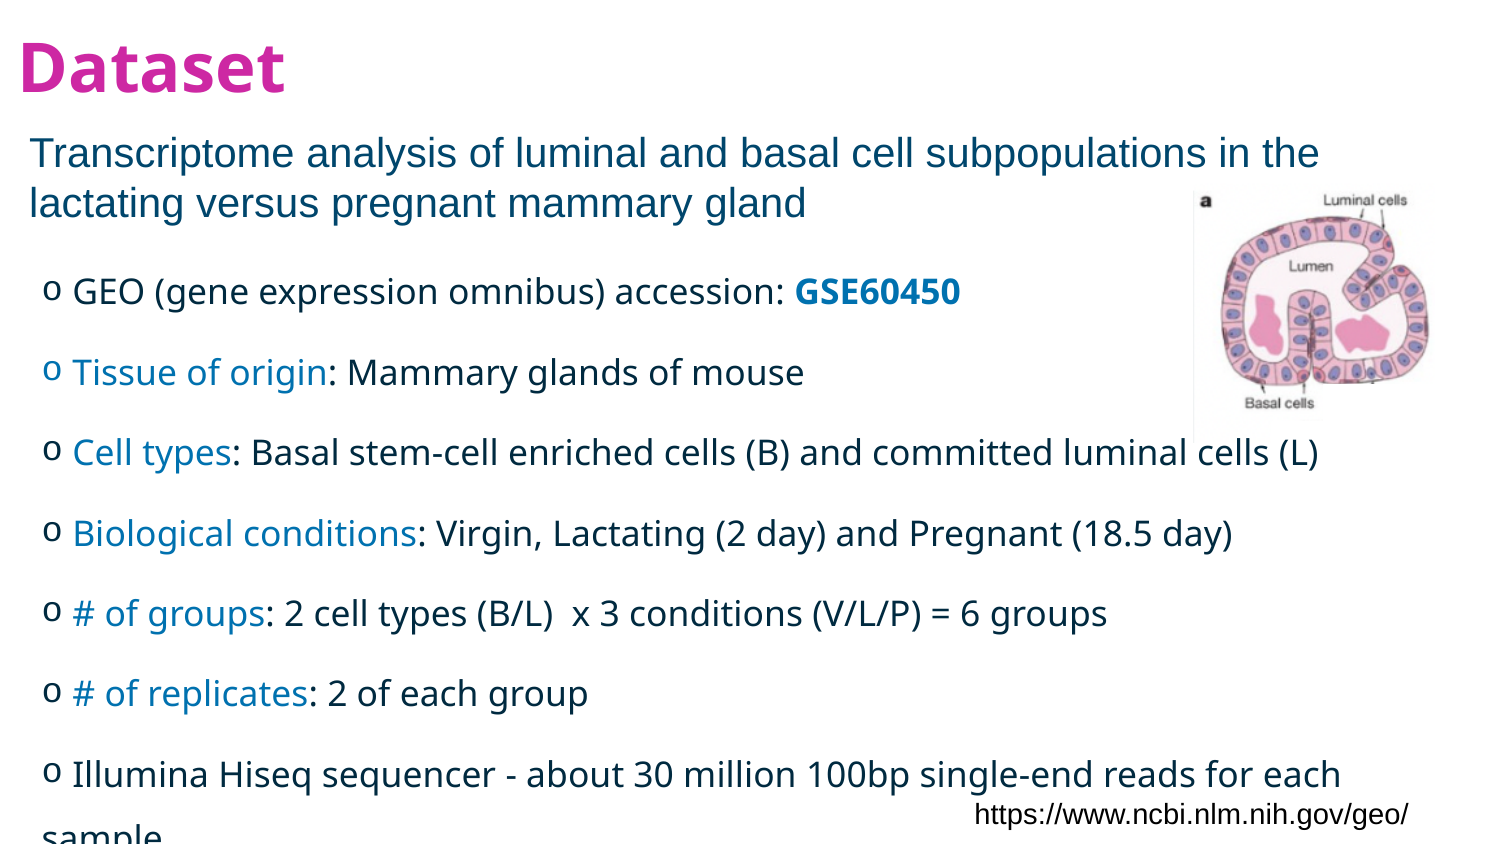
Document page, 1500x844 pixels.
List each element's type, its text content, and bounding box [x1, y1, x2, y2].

text_box https://www.ncbi.nlm.nih.gov/geo/ [963, 789, 1500, 836]
text_box Transcriptome analysis of luminal and basal cell subpopulations in the lactating versus pregnant mammary gland [17, 119, 1470, 230]
text_box Dataset [17, 32, 1451, 119]
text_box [1193, 183, 1451, 501]
text_box GEO (gene expression omnibus) accession: GSE60450 Tissue of origin: Mammary glands of mouse Cell types: Basal stem-cell enriched cells (B) and committed luminal cells (L) Biological conditions: Virgin, Lactating (2 day) and Pregnant (18.5 day) # of groups: 2 cell types (B/L) x 3 conditions (V/L/P) = 6 groups # of replicates: 2 of each group Illumina Hiseq sequencer - about 30 million 100bp single-end reads for each sample. [30, 242, 1489, 631]
